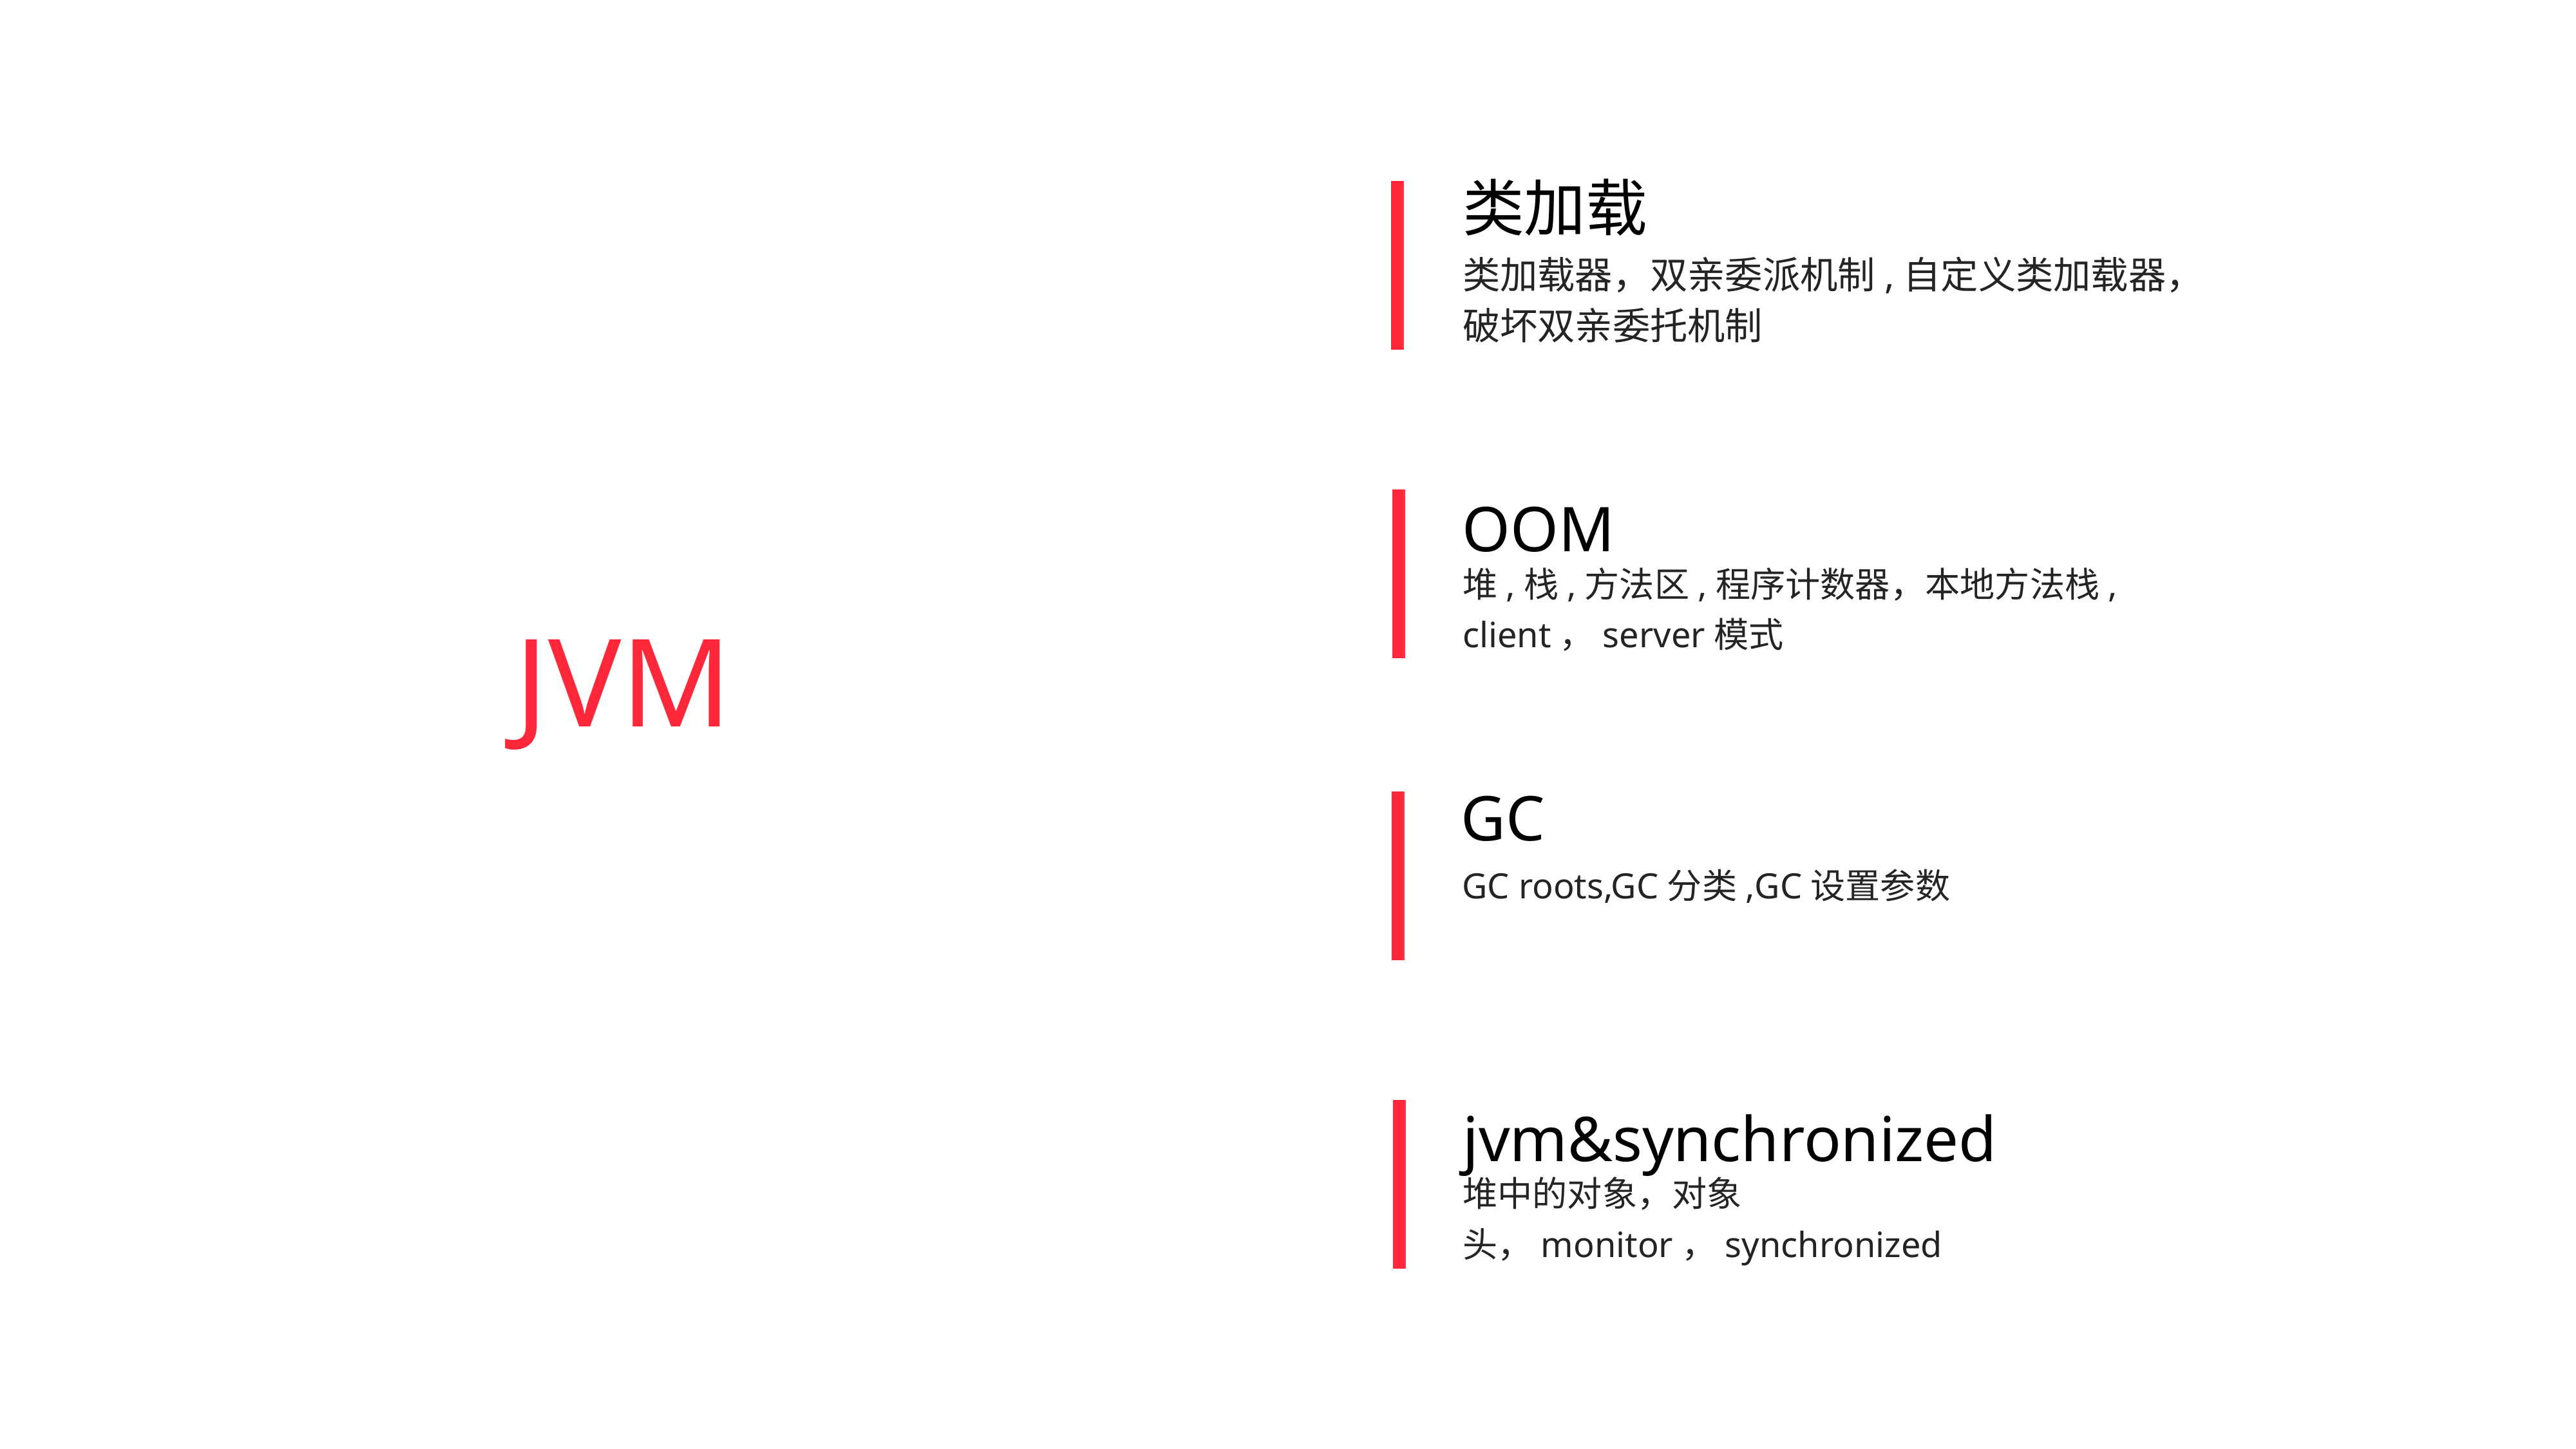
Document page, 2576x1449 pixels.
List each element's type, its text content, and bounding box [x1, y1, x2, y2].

picture [1392, 489, 1405, 658]
title 类加载器，双亲委派机制,自定义类加载器，破坏双亲委托机制 [1463, 245, 2191, 334]
title GC [1461, 779, 1733, 831]
picture [1391, 181, 1404, 350]
title GC roots,GC分类,GC设置参数 [1462, 854, 2191, 943]
title 类加载 [1463, 169, 1735, 220]
title OOM [1462, 489, 1734, 537]
title jvm&synchronized [1463, 1100, 2132, 1162]
title JVM [515, 605, 824, 734]
picture [1393, 1099, 1406, 1269]
picture [1392, 791, 1405, 960]
title 堆,栈,方法区,程序计数器，本地方法栈, client，server模式 [1463, 553, 2191, 641]
title 堆中的对象，对象头，monitor，synchronized [1463, 1162, 2191, 1251]
